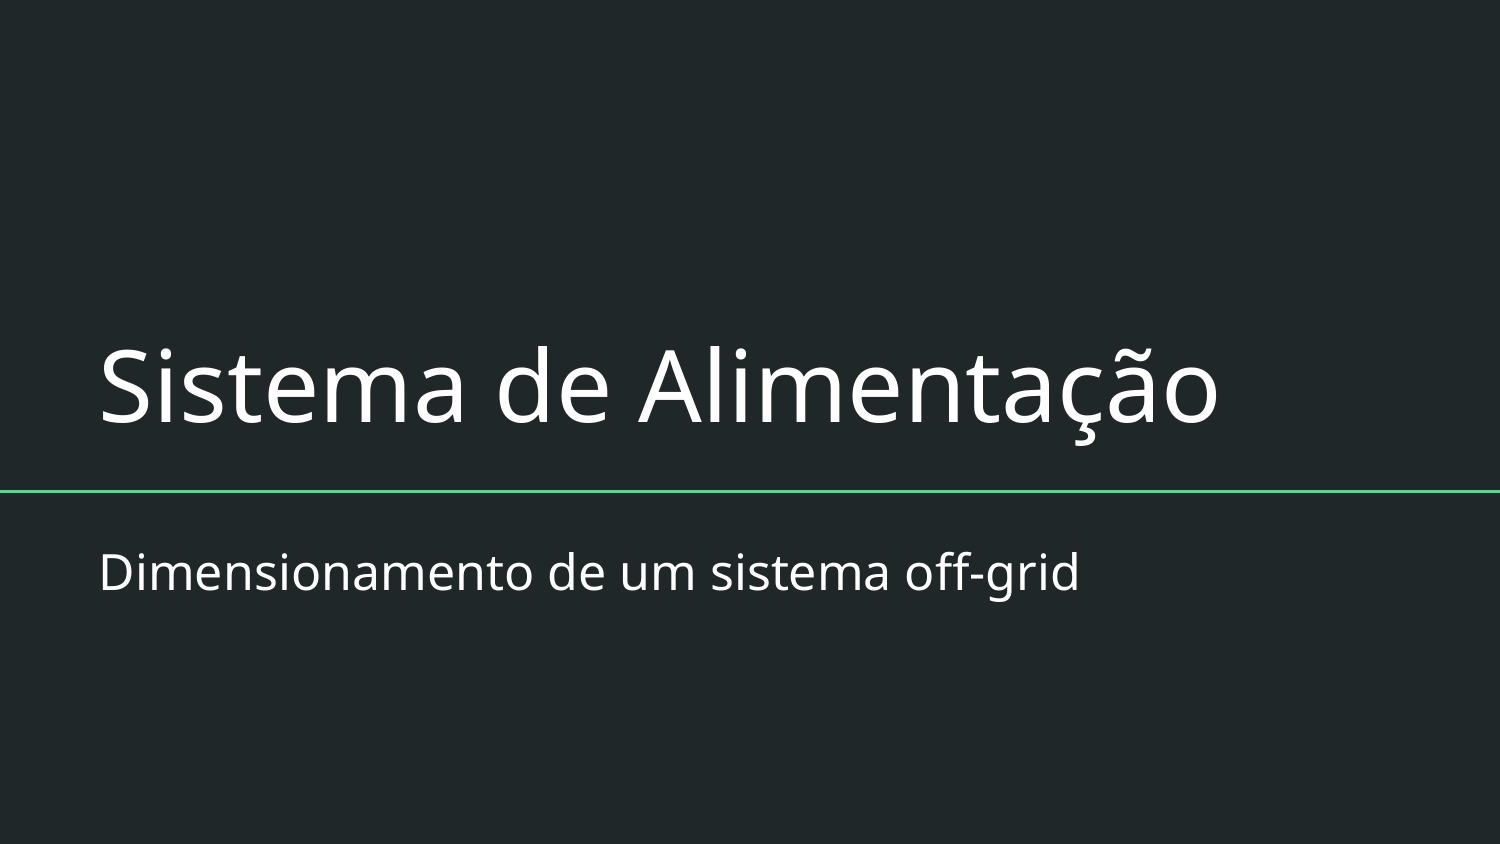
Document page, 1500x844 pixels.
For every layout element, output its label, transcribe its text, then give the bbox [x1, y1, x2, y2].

title Sistema de Alimentação [83, 206, 1417, 467]
subtitle Dimensionamento de um sistema off-grid [83, 522, 1417, 626]
